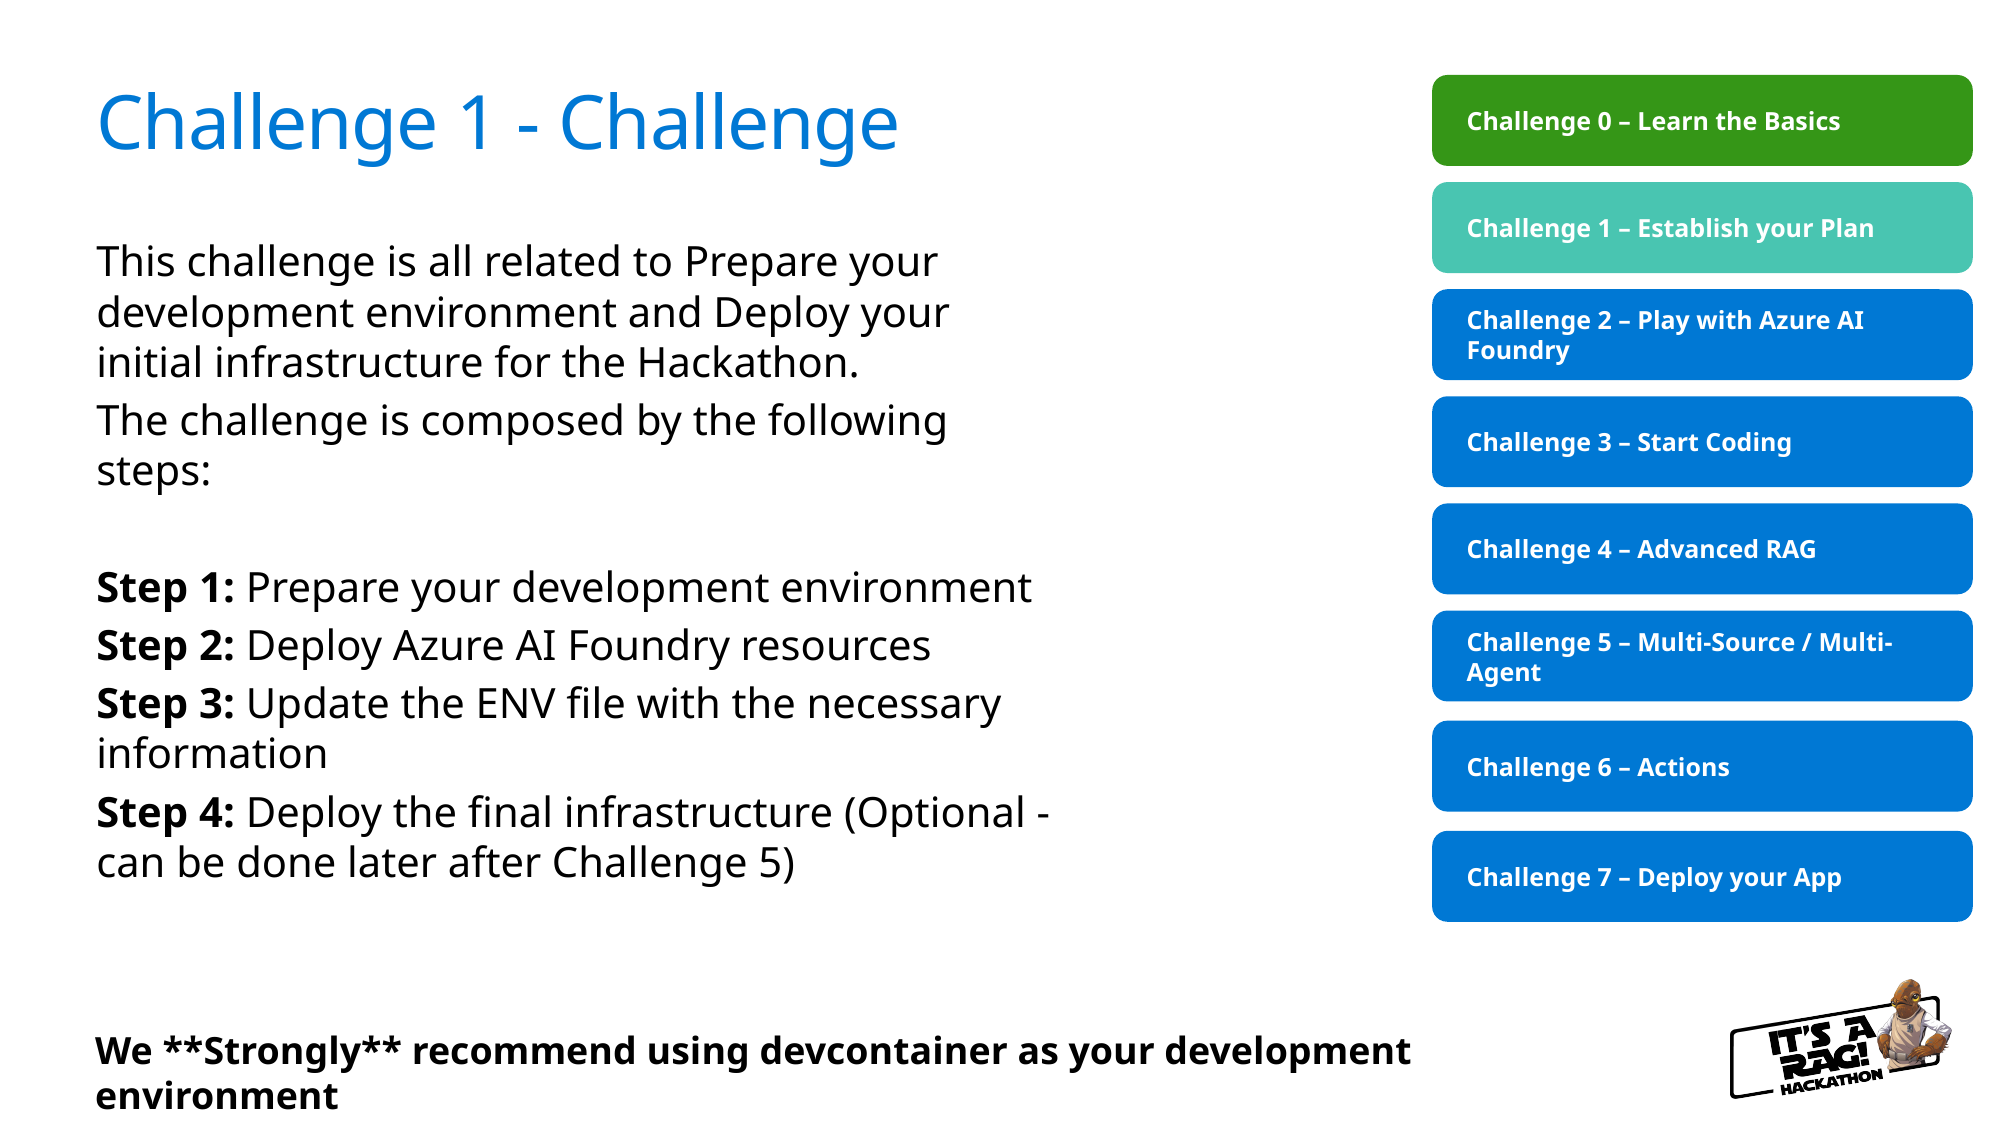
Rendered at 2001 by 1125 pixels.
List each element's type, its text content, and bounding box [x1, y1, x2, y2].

text_box Challenge 1 – Establish your Plan [1431, 181, 1974, 274]
text_box Challenge 7 – Deploy your App [1431, 830, 1974, 923]
text_box Challenge 4 – Advanced RAG [1431, 502, 1974, 596]
list This challenge is all related to Prepare your development environment and Deploy your initial infrastructure for the Hackathon. The challenge is composed by the following steps: Step 1: Prepare your development environment Step 2: Deploy Azure AI Foundry resources Step 3: Update the ENV file with the necessary information Step 4: Deploy the final infrastructure (Optional - can be done later after Challenge 5) [96, 235, 1056, 852]
text_box Challenge 3 – Start Coding [1431, 395, 1974, 488]
text_box Challenge 0 – Learn the Basics [1431, 74, 1974, 167]
text_box Challenge 6 – Actions [1431, 719, 1974, 813]
text_box Challenge 5 – Multi-Source / Multi-Agent [1431, 609, 1974, 703]
title Challenge 1 - Challenge [96, 75, 1440, 166]
picture [1730, 979, 1952, 1099]
text_box We **Strongly** recommend using devcontainer as your development environment [80, 1019, 1614, 1125]
text_box Challenge 2 – Play with Azure AI Foundry [1431, 288, 1974, 381]
